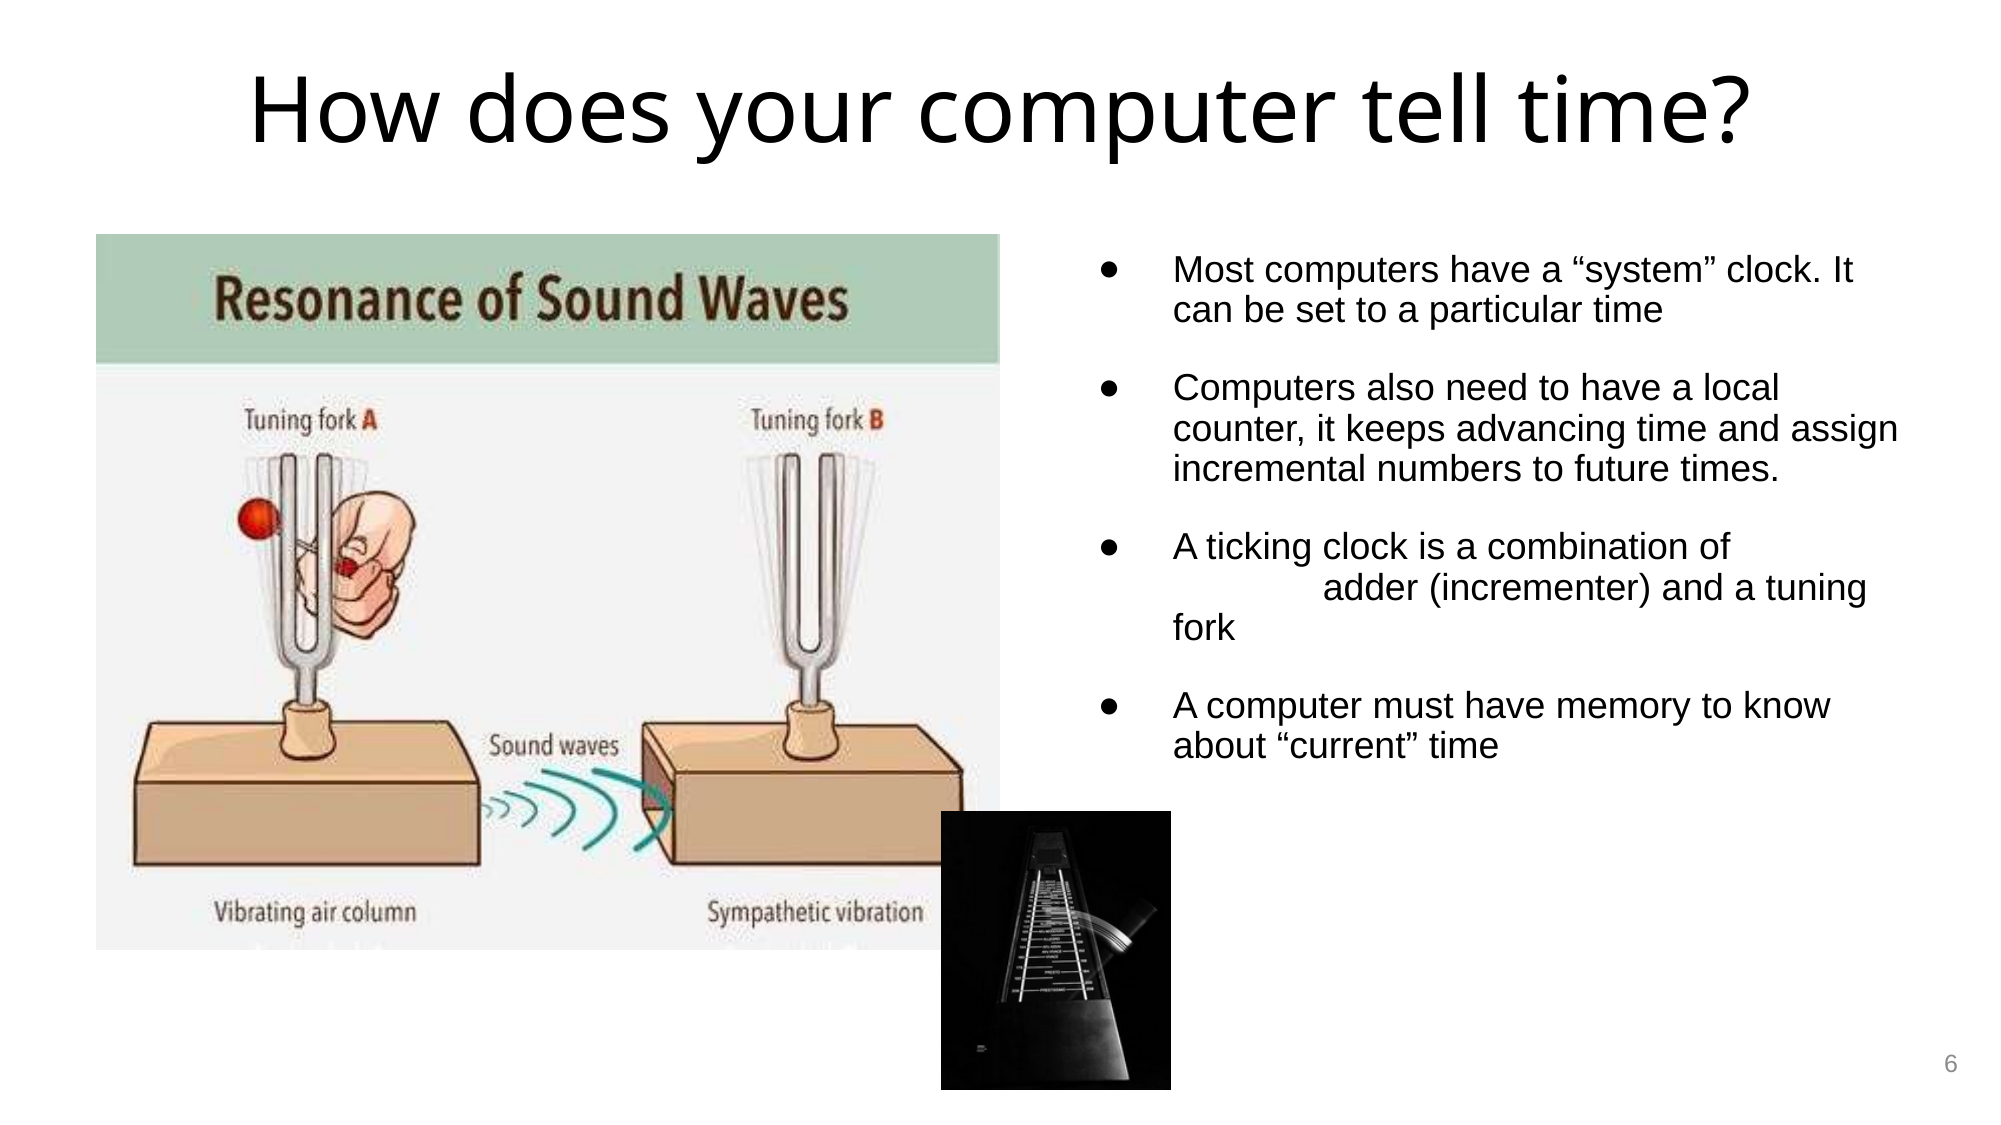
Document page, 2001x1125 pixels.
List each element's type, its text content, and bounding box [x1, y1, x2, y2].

list Most computers have a “system” clock. It can be set to a particular time Computers also need to have a local counter, it keeps advancing time and assign incremental numbers to future times. A ticking clock is a combination of adder (incrementer) and a tuning fork A computer must have memory to know about “current” time [1058, 234, 1935, 1020]
title How does your computer tell time? [173, 35, 1826, 243]
picture [96, 234, 1171, 1090]
slide_number 6 [1853, 1019, 1974, 1106]
